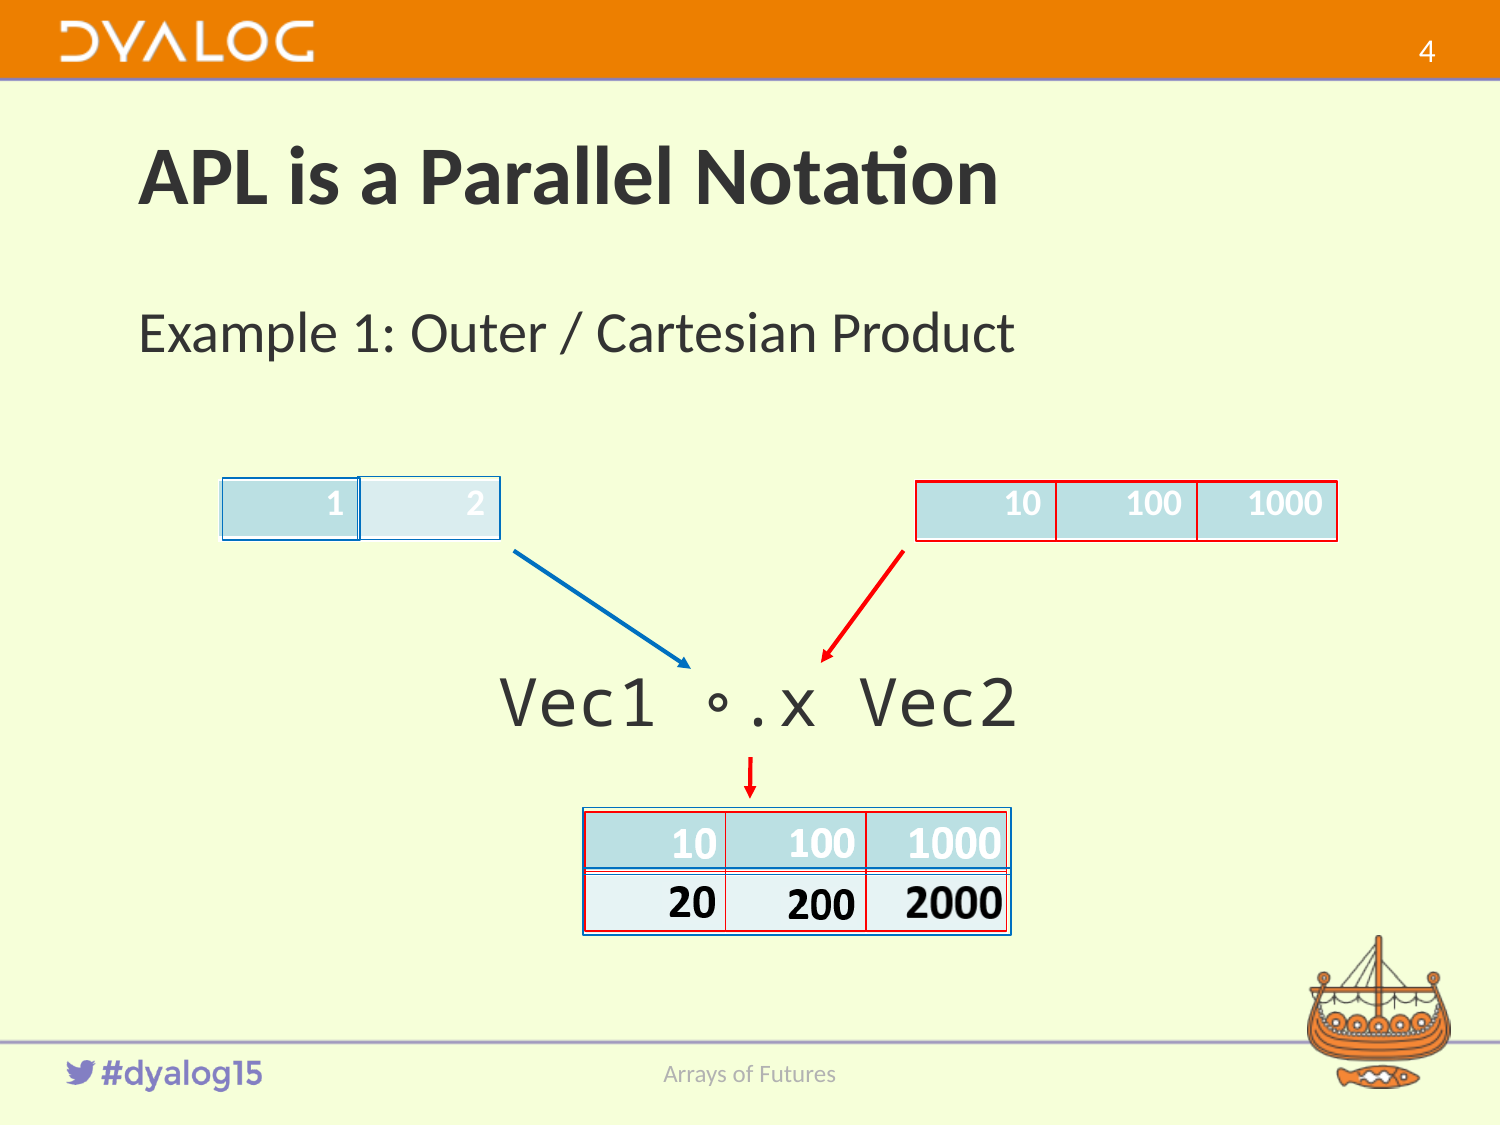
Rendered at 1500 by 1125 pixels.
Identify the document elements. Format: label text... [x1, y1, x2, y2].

slide_number 3 [1293, 19, 1451, 79]
text_box [583, 868, 1011, 935]
text_box [583, 807, 1011, 868]
text_box [357, 476, 500, 540]
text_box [820, 550, 904, 664]
text_box [1056, 481, 1197, 542]
text_box [222, 477, 357, 540]
title APL is a Parallel Notation [123, 113, 1376, 254]
text_box [1197, 481, 1338, 542]
picture [0, 0, 1500, 1125]
text_box [916, 481, 1056, 542]
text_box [513, 550, 692, 669]
list Example 1: Outer / Cartesian Product Vec1 ∘.x Vec2 [123, 278, 1376, 988]
footer Arrays of Futures [395, 1042, 1105, 1103]
